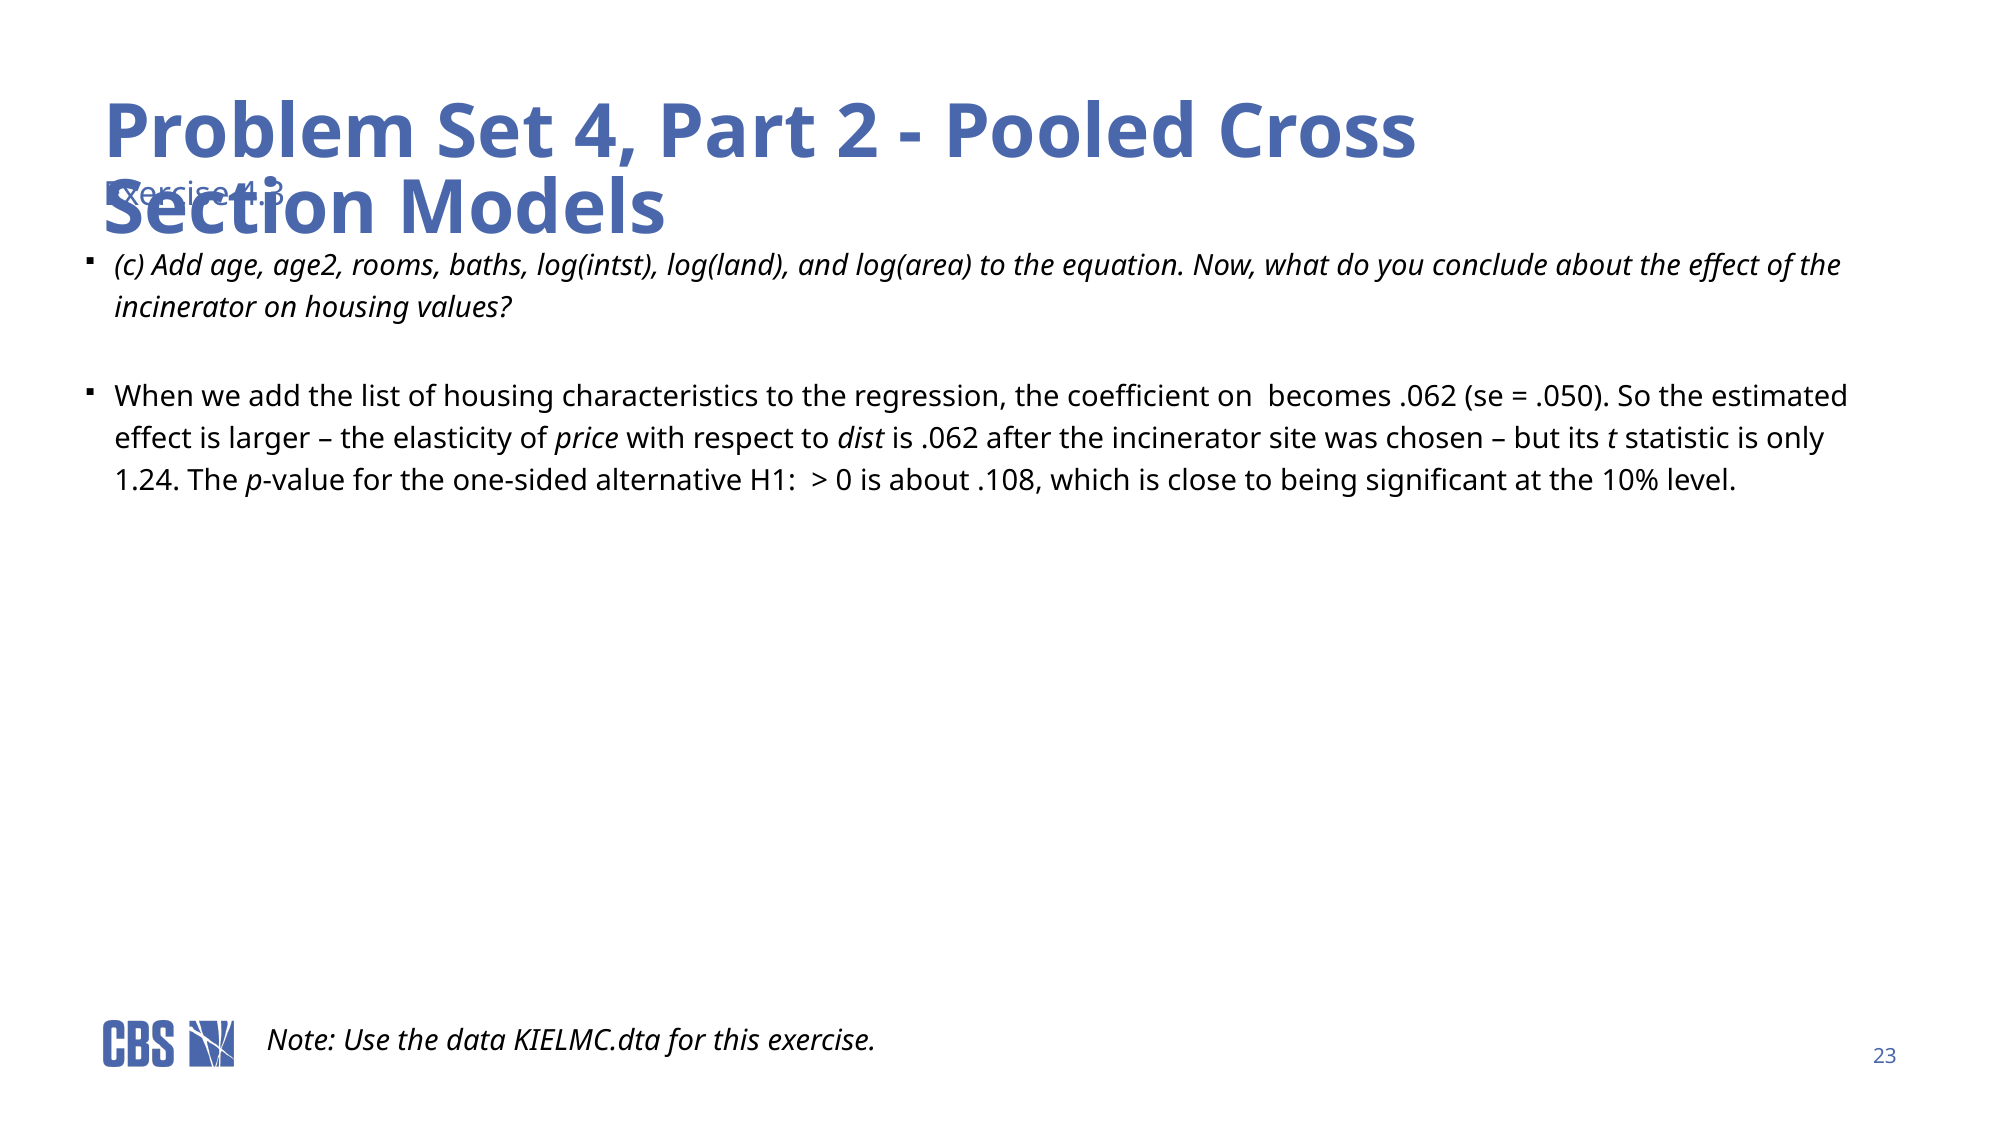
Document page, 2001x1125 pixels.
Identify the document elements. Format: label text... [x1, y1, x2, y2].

subtitle Exercise 4.3 [103, 172, 1864, 240]
title Problem Set 4, Part 2 - Pooled Cross Section Models [103, 93, 1448, 172]
picture [103, 1020, 234, 1067]
text_box (c) Add age, age2, rooms, baths, log(intst), log(land), and log(area) to the equation. Now, what do you conclude about the effect of the incinerator on housing values? [84, 239, 1846, 341]
text_box Note: Use the data KIELMC.dta for this exercise. [266, 1021, 1766, 1057]
slide_number 23 [1765, 1021, 1897, 1071]
